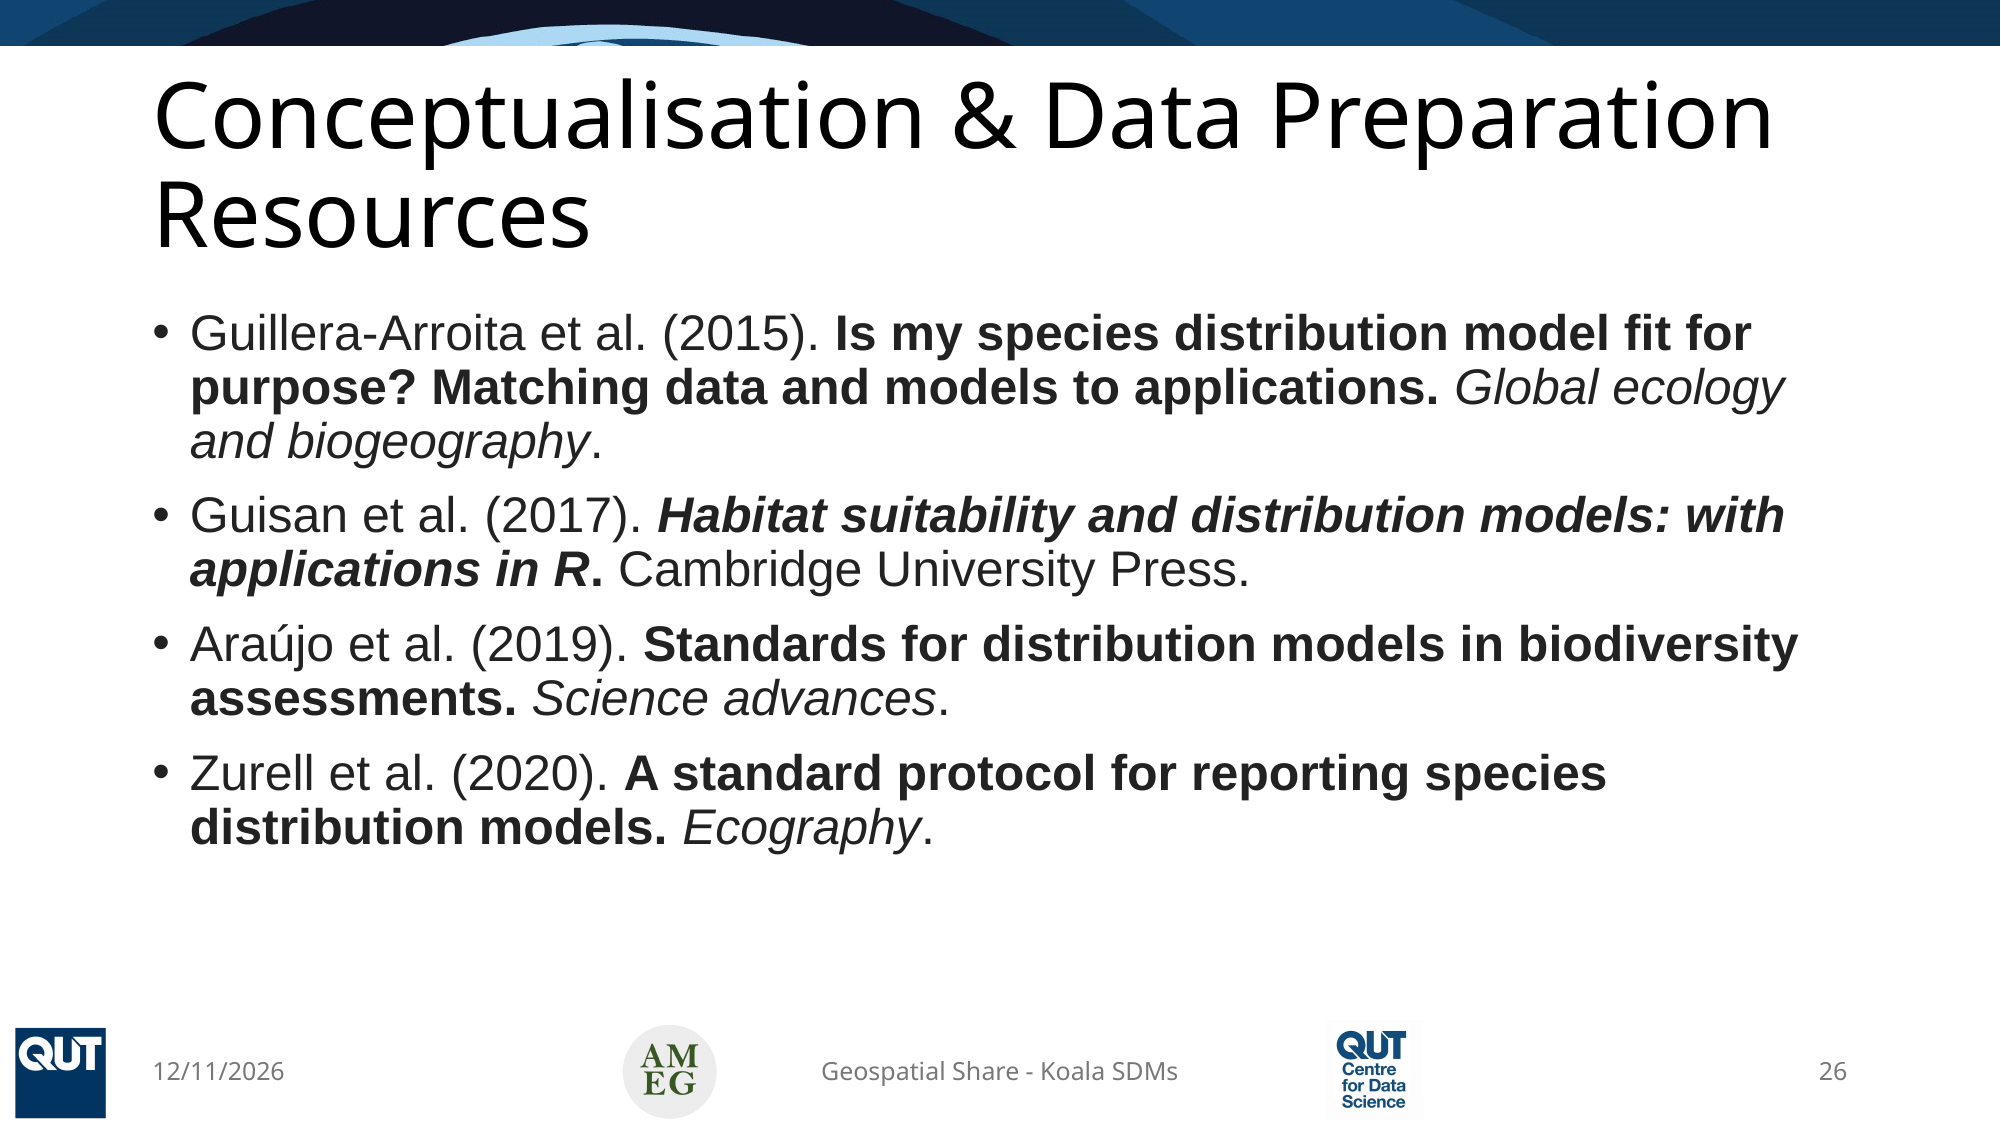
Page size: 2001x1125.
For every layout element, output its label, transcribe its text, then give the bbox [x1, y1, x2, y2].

picture [0, 1020, 111, 1125]
slide_number 26 [1412, 1042, 1863, 1103]
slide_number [137, 1042, 588, 1103]
footer Geospatial Share - Koala SDMs [662, 1042, 1338, 1103]
title Conceptualisation & Data Preparation Resources [137, 59, 2000, 278]
picture [622, 1024, 707, 1119]
picture [1325, 1020, 1425, 1120]
list Guillera‐Arroita et al. (2015). Is my species distribution model fit for purpose? Matching data and models to applications. Global ecology and biogeography. Guisan et al. (2017). Habitat suitability and distribution models: with applications in R. Cambridge University Press. Araújo et al. (2019). Standards for distribution models in biodiversity assessments. Science advances. Zurell et al. (2020). A standard protocol for reporting species distribution models. Ecography. [137, 299, 1863, 1014]
picture [0, 0, 2000, 46]
